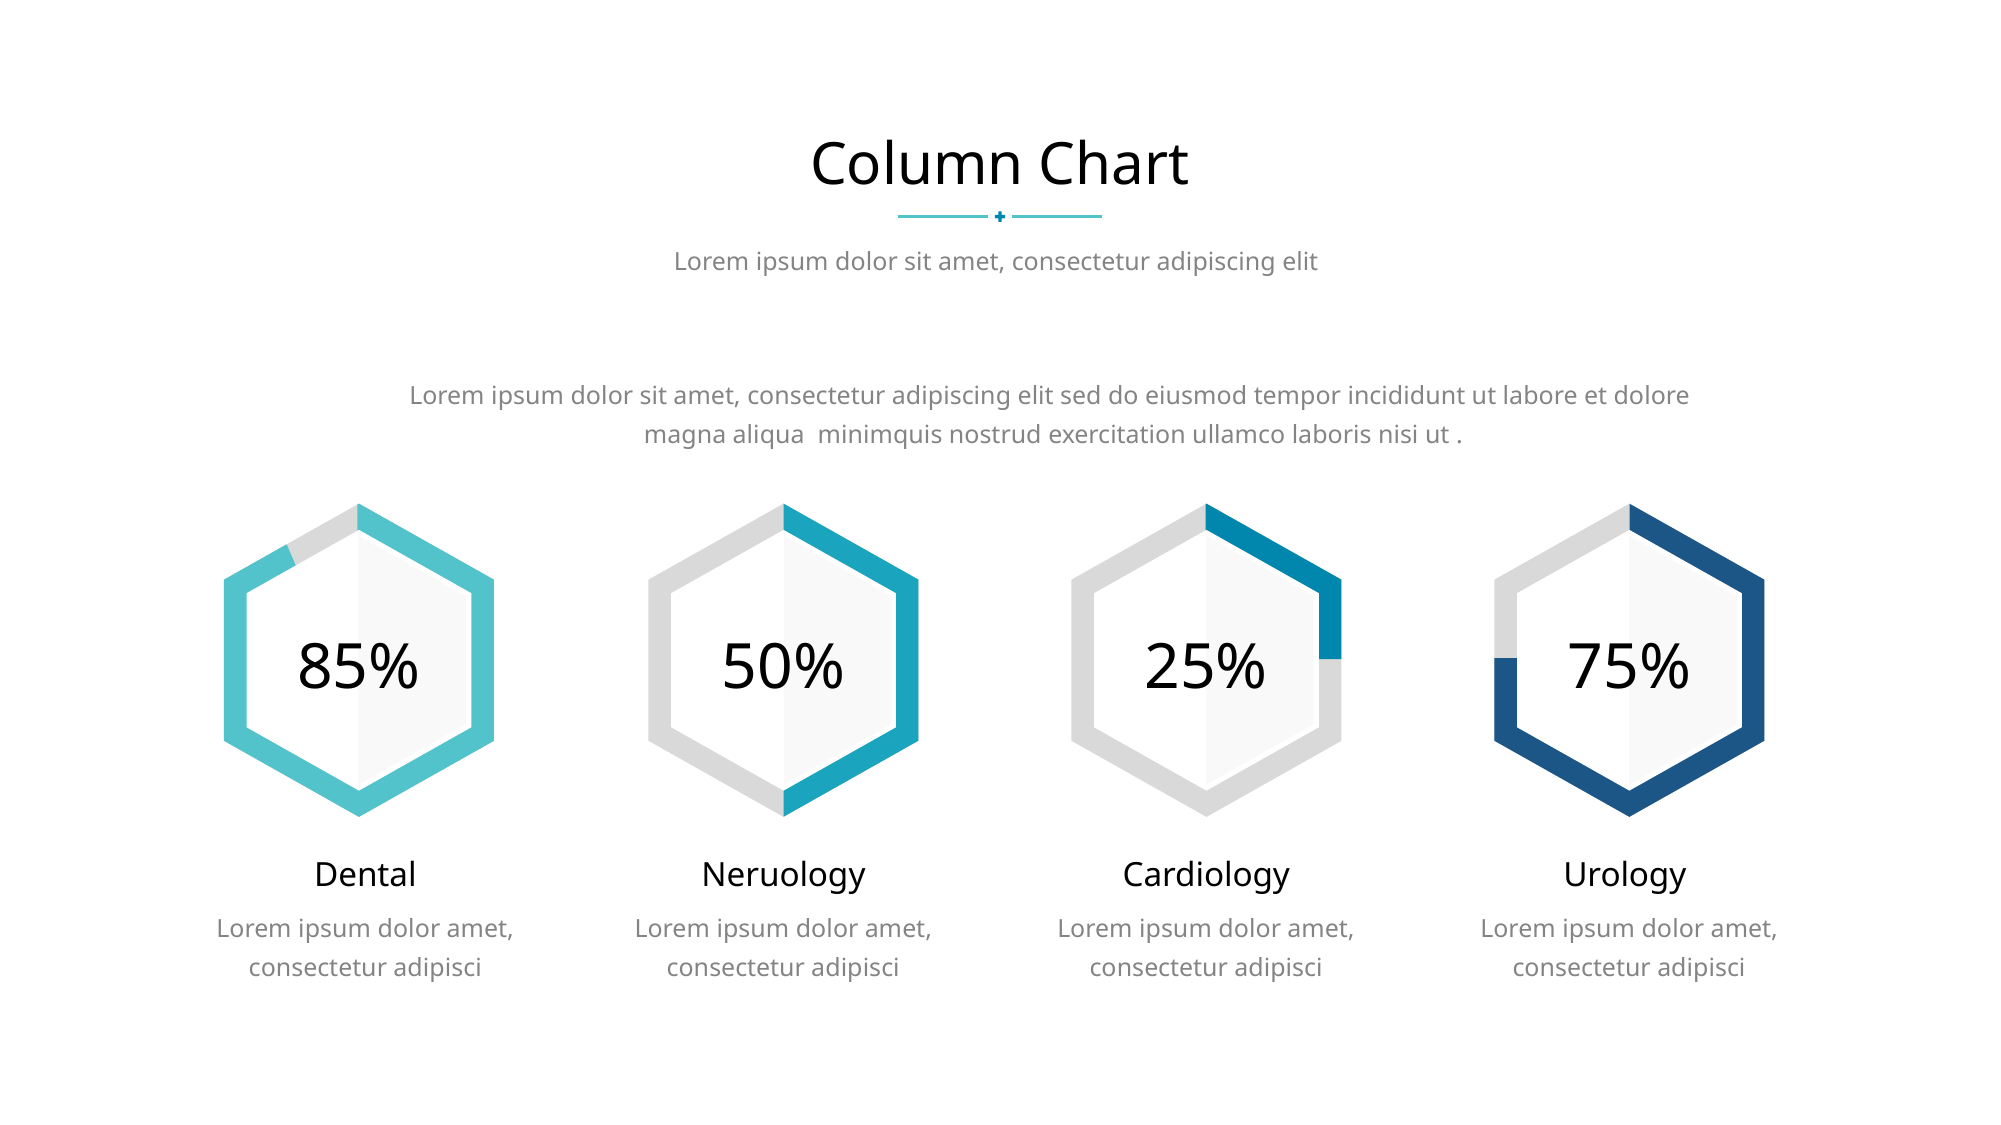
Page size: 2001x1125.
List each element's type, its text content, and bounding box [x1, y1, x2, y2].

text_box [483, 118, 1517, 281]
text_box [189, 503, 1811, 987]
text_box Lorem ipsum dolor sit amet, consectetur adipiscing elit sed do eiusmod tempor incididunt ut labore et dolore magna aliqua minimquis nostrud exercitation ullamco laboris nisi ut . [275, 363, 1833, 456]
